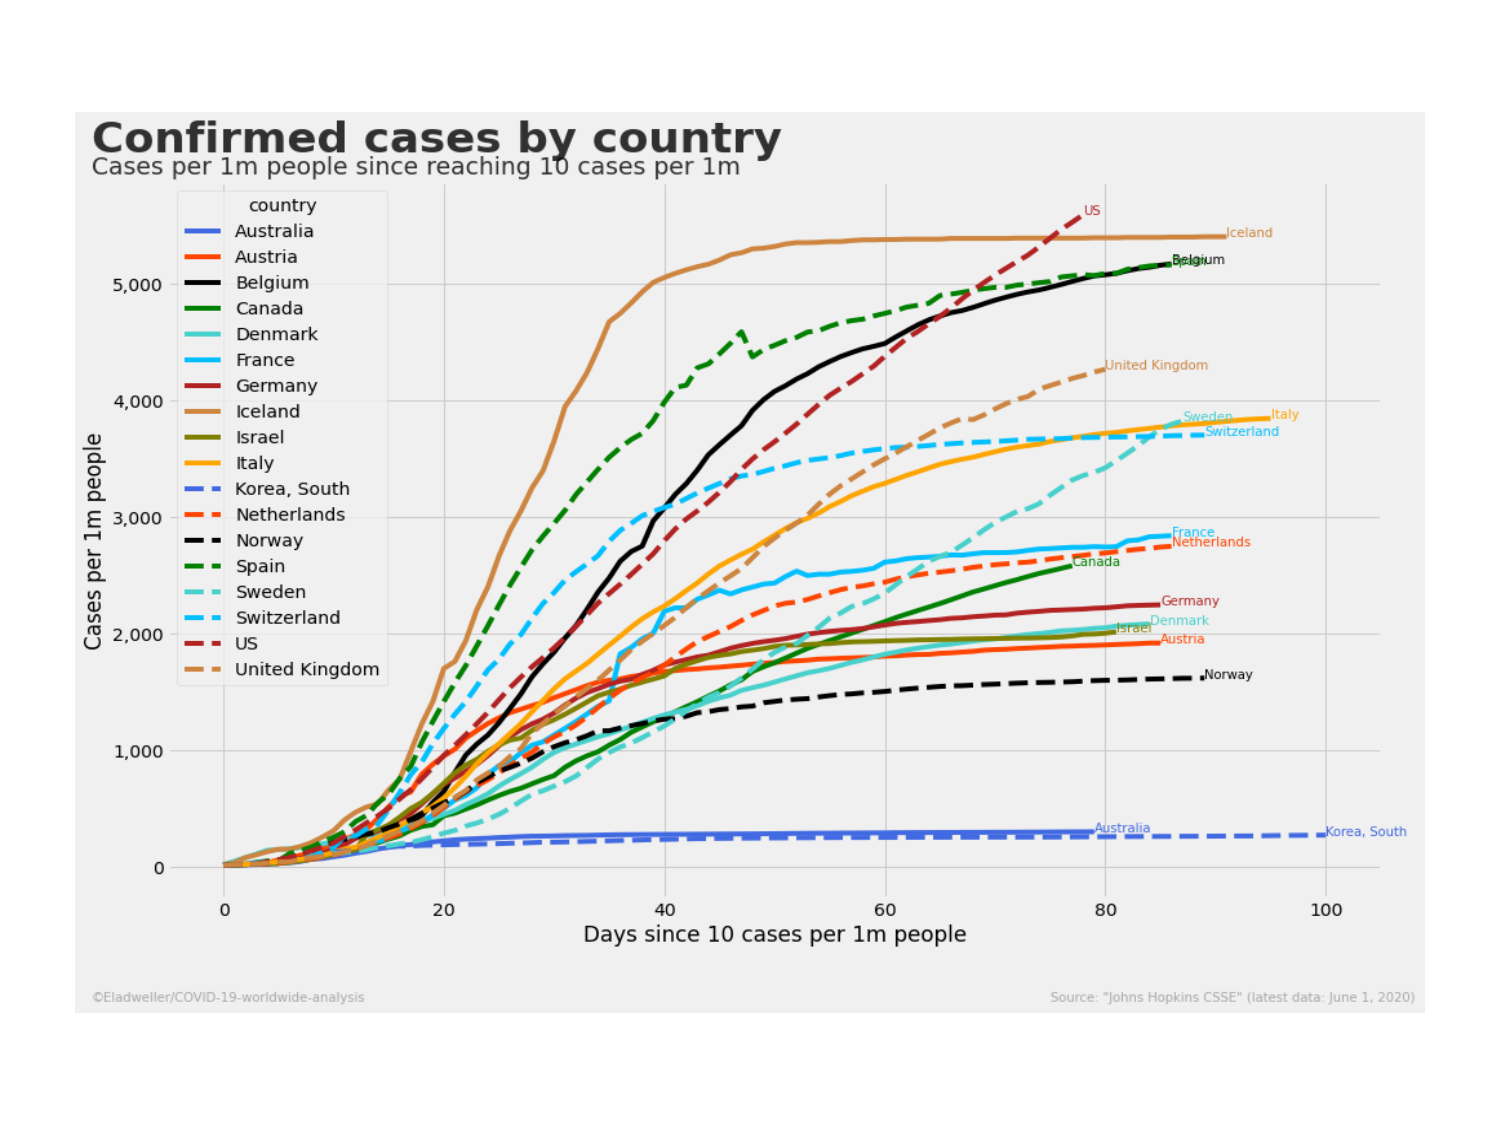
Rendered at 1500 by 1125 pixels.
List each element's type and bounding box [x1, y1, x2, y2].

picture [74, 112, 1426, 1013]
